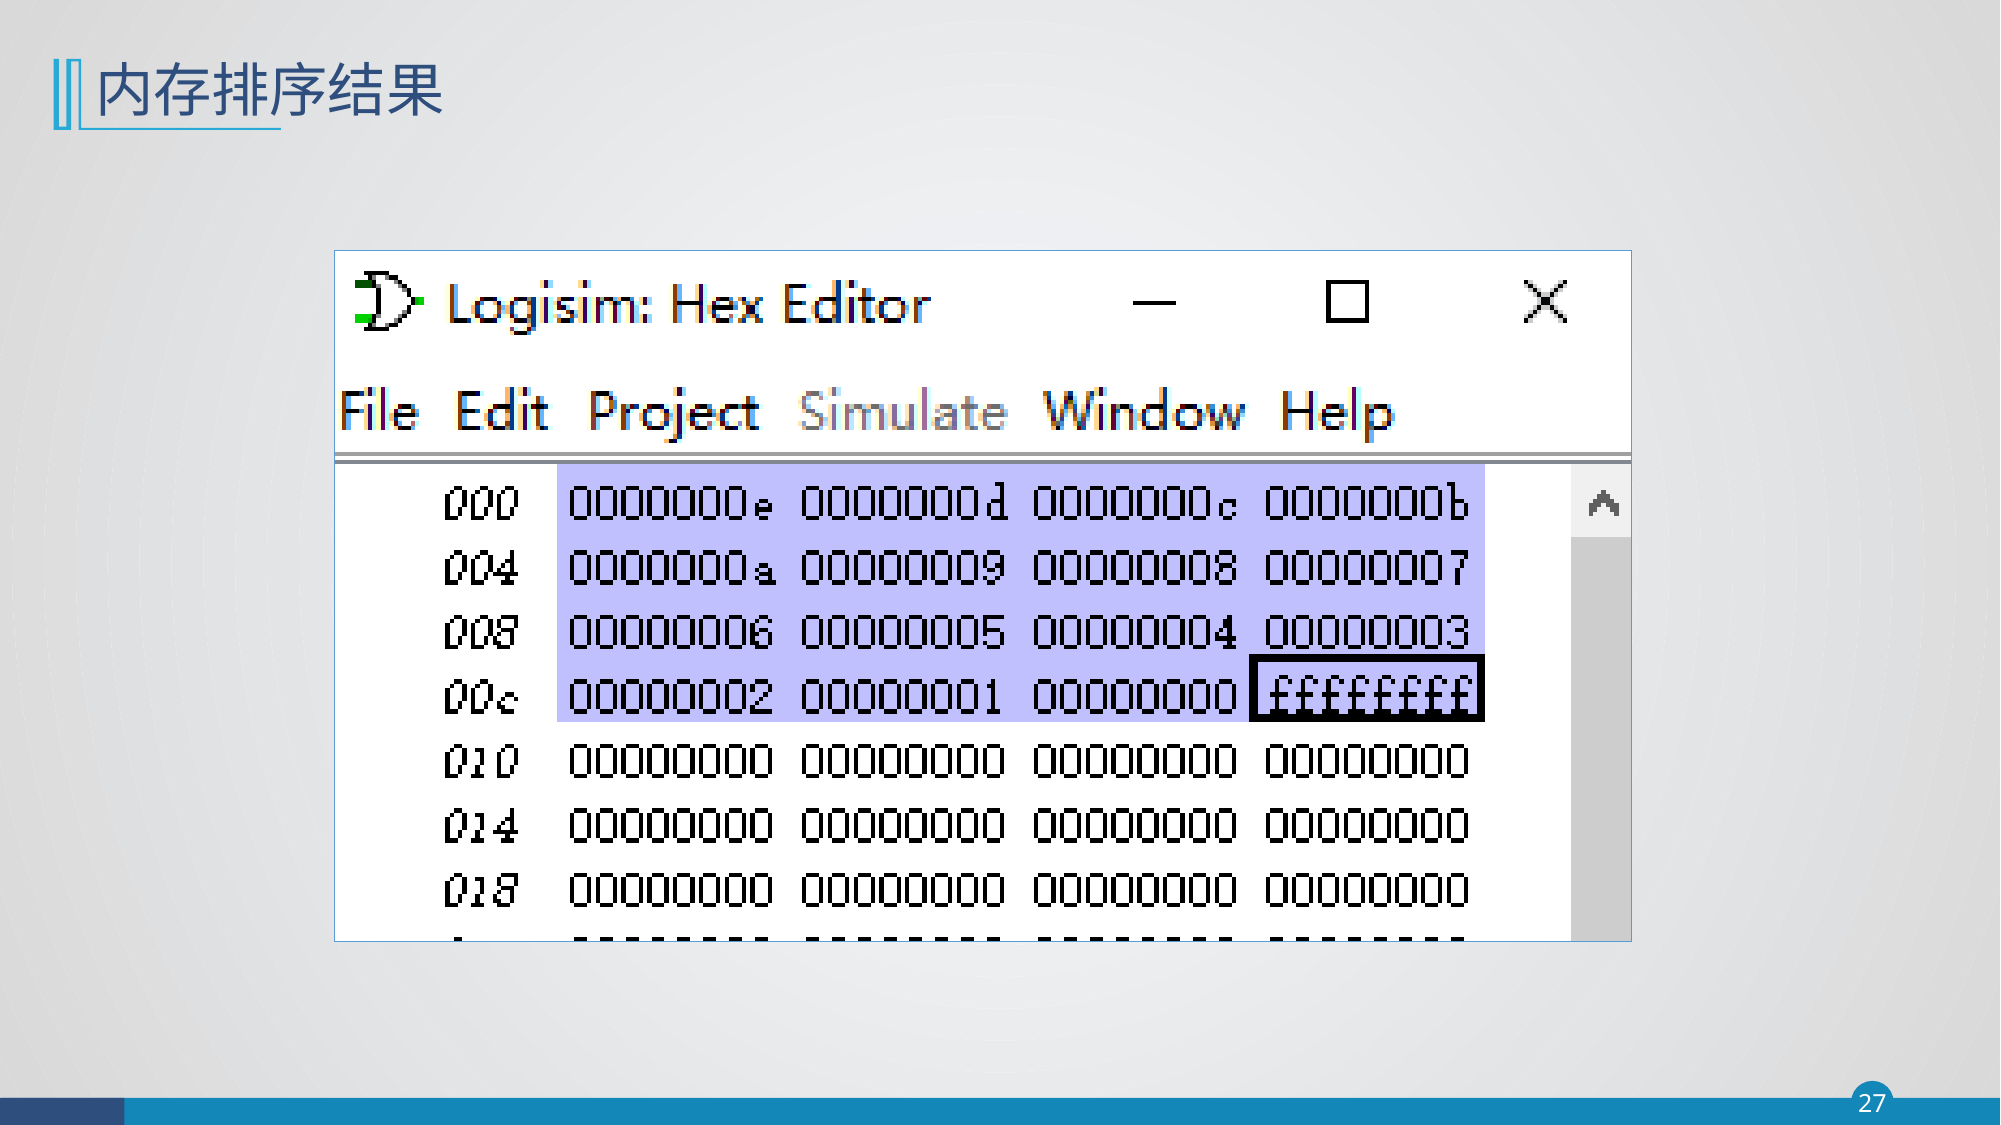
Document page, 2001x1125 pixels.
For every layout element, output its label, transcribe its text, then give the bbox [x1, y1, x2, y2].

title 内存排序结果 [80, 42, 1805, 144]
picture [333, 250, 1632, 943]
